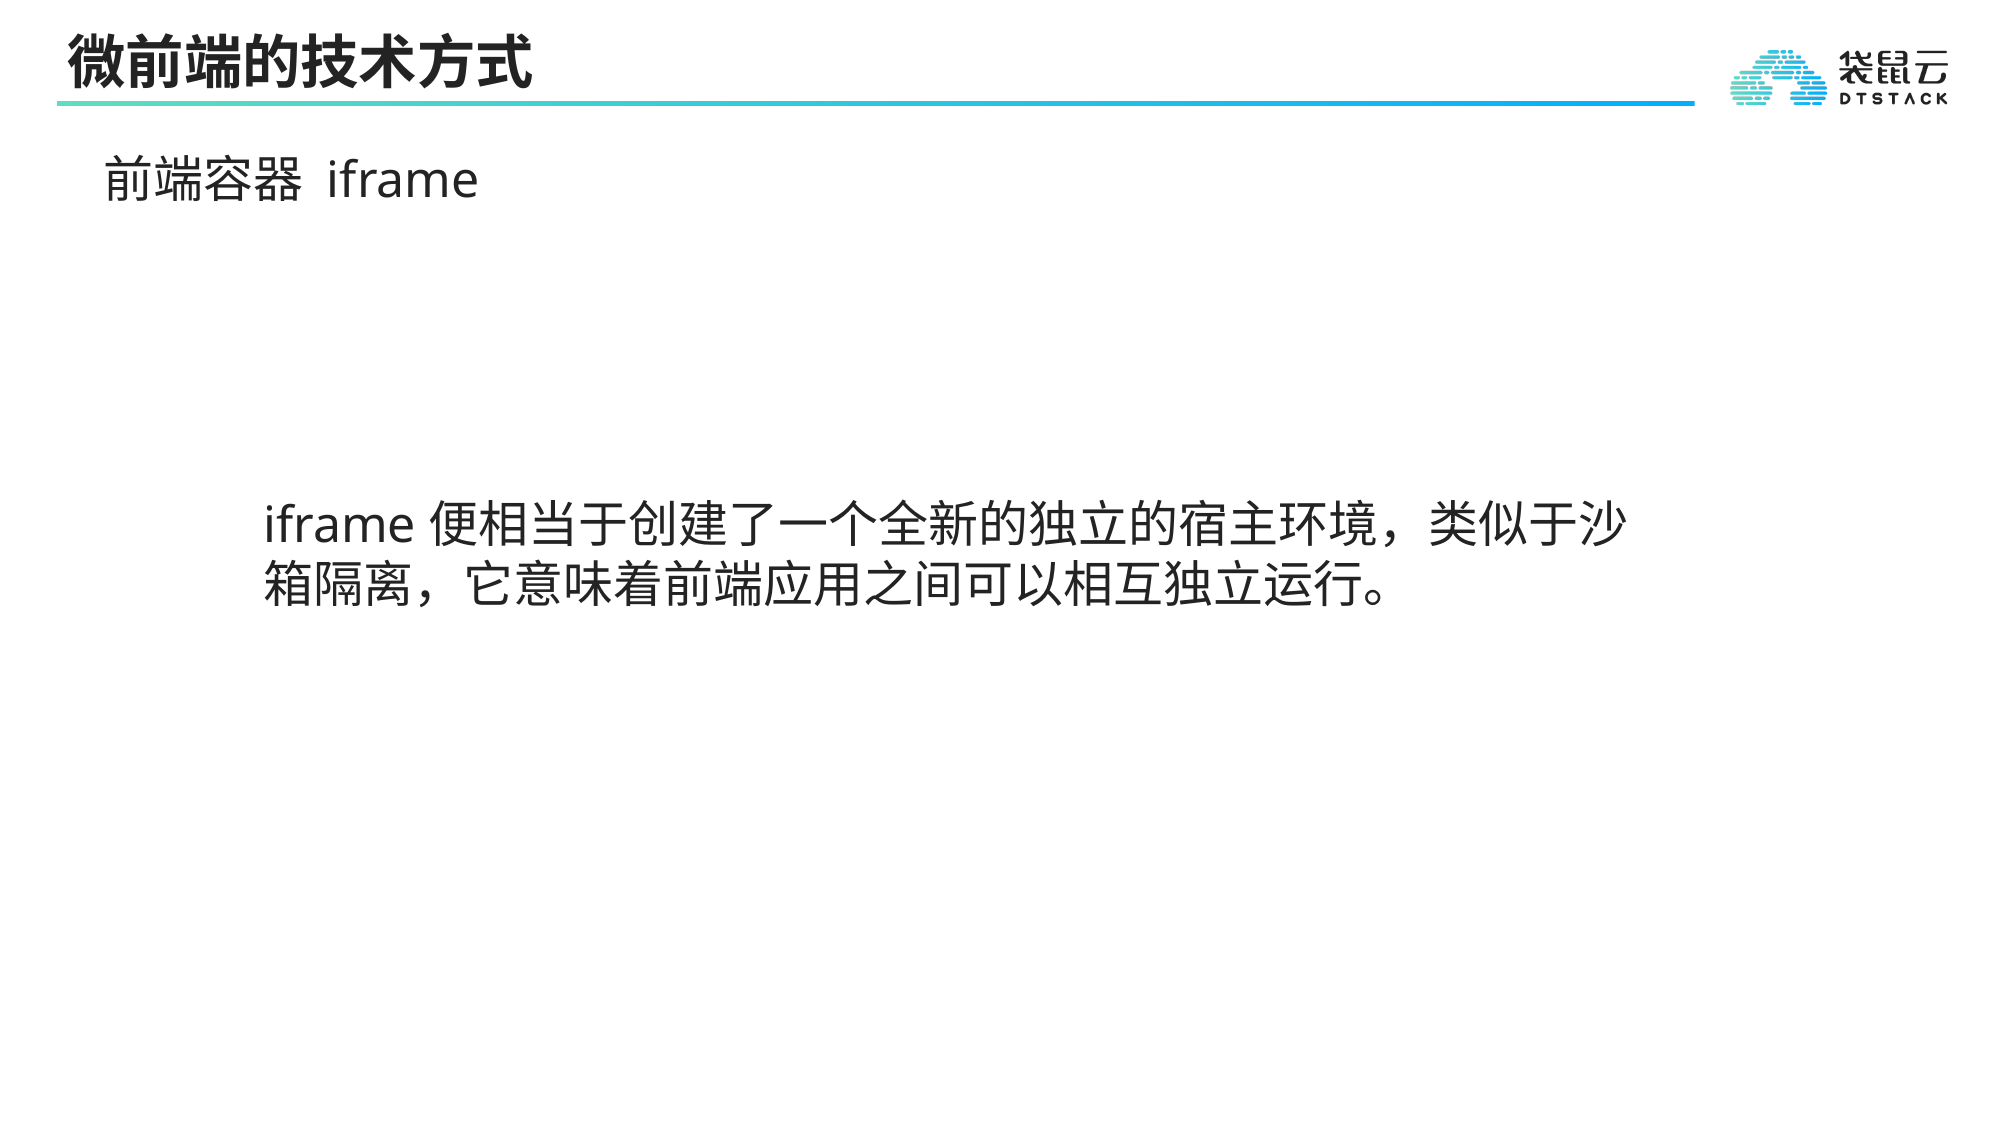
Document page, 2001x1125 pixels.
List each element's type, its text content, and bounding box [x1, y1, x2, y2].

text_box 前端容器 iframe [88, 140, 495, 216]
title 微前端的技术方式 [52, 25, 1778, 98]
picture [1730, 50, 1948, 105]
text_box iframe便相当于创建了一个全新的独立的宿主环境，类似于沙箱隔离，它意味着前端应用之间可以相互独立运行。 [248, 485, 1679, 621]
